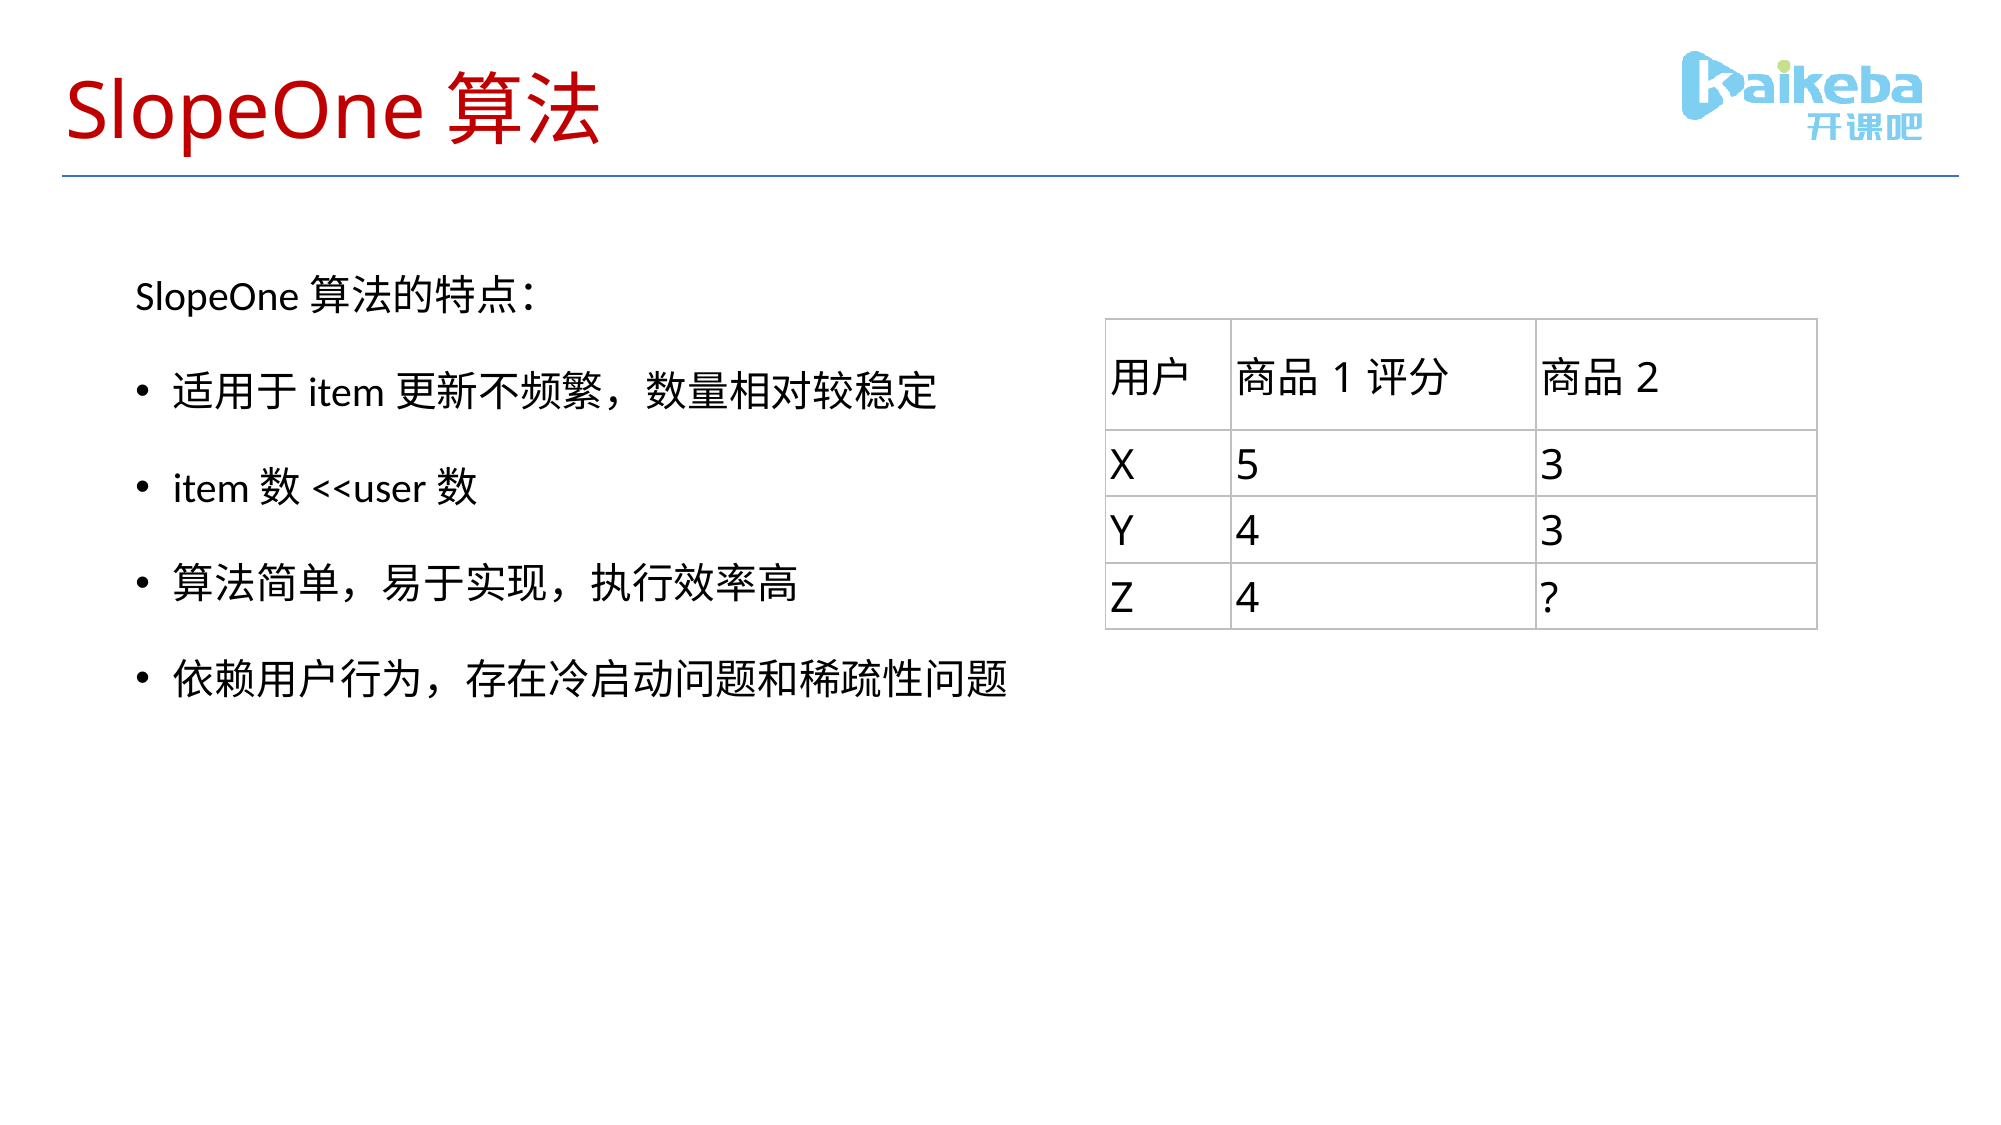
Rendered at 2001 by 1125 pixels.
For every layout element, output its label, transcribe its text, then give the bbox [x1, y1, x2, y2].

table_cell Z [1106, 564, 1230, 628]
table_header 商品1评分 [1232, 320, 1535, 429]
table_cell 4 [1232, 497, 1535, 562]
table_cell 3 [1537, 431, 1816, 495]
title SlopeOne算法 [57, 59, 1728, 167]
table_cell Y [1106, 497, 1230, 562]
table_cell X [1106, 431, 1230, 495]
table_cell 5 [1232, 431, 1535, 495]
table_header 用户 [1106, 320, 1230, 429]
text_box SlopeOne算法的特点： 适用于item更新不频繁，数量相对较稳定 item数<<user数 算法简单，易于实现，执行效率高 依赖用户行为，存在冷启动问题和稀疏性问题 [127, 236, 1025, 889]
text_box 表示用户u 对item i 的评分 当 >0时，表示有评分，当=0时，表示没有评分， 表示用户u 的向量，k维列向量 表示item i 的向量，k维列向量 用户矩阵X，用户数为N 商品矩阵Y，商品数为M [1653, 21, 1950, 167]
table_cell ? [1537, 564, 1816, 628]
table_cell 4 [1232, 564, 1535, 628]
table_cell 3 [1537, 497, 1816, 562]
table_header 商品2 [1537, 320, 1816, 429]
